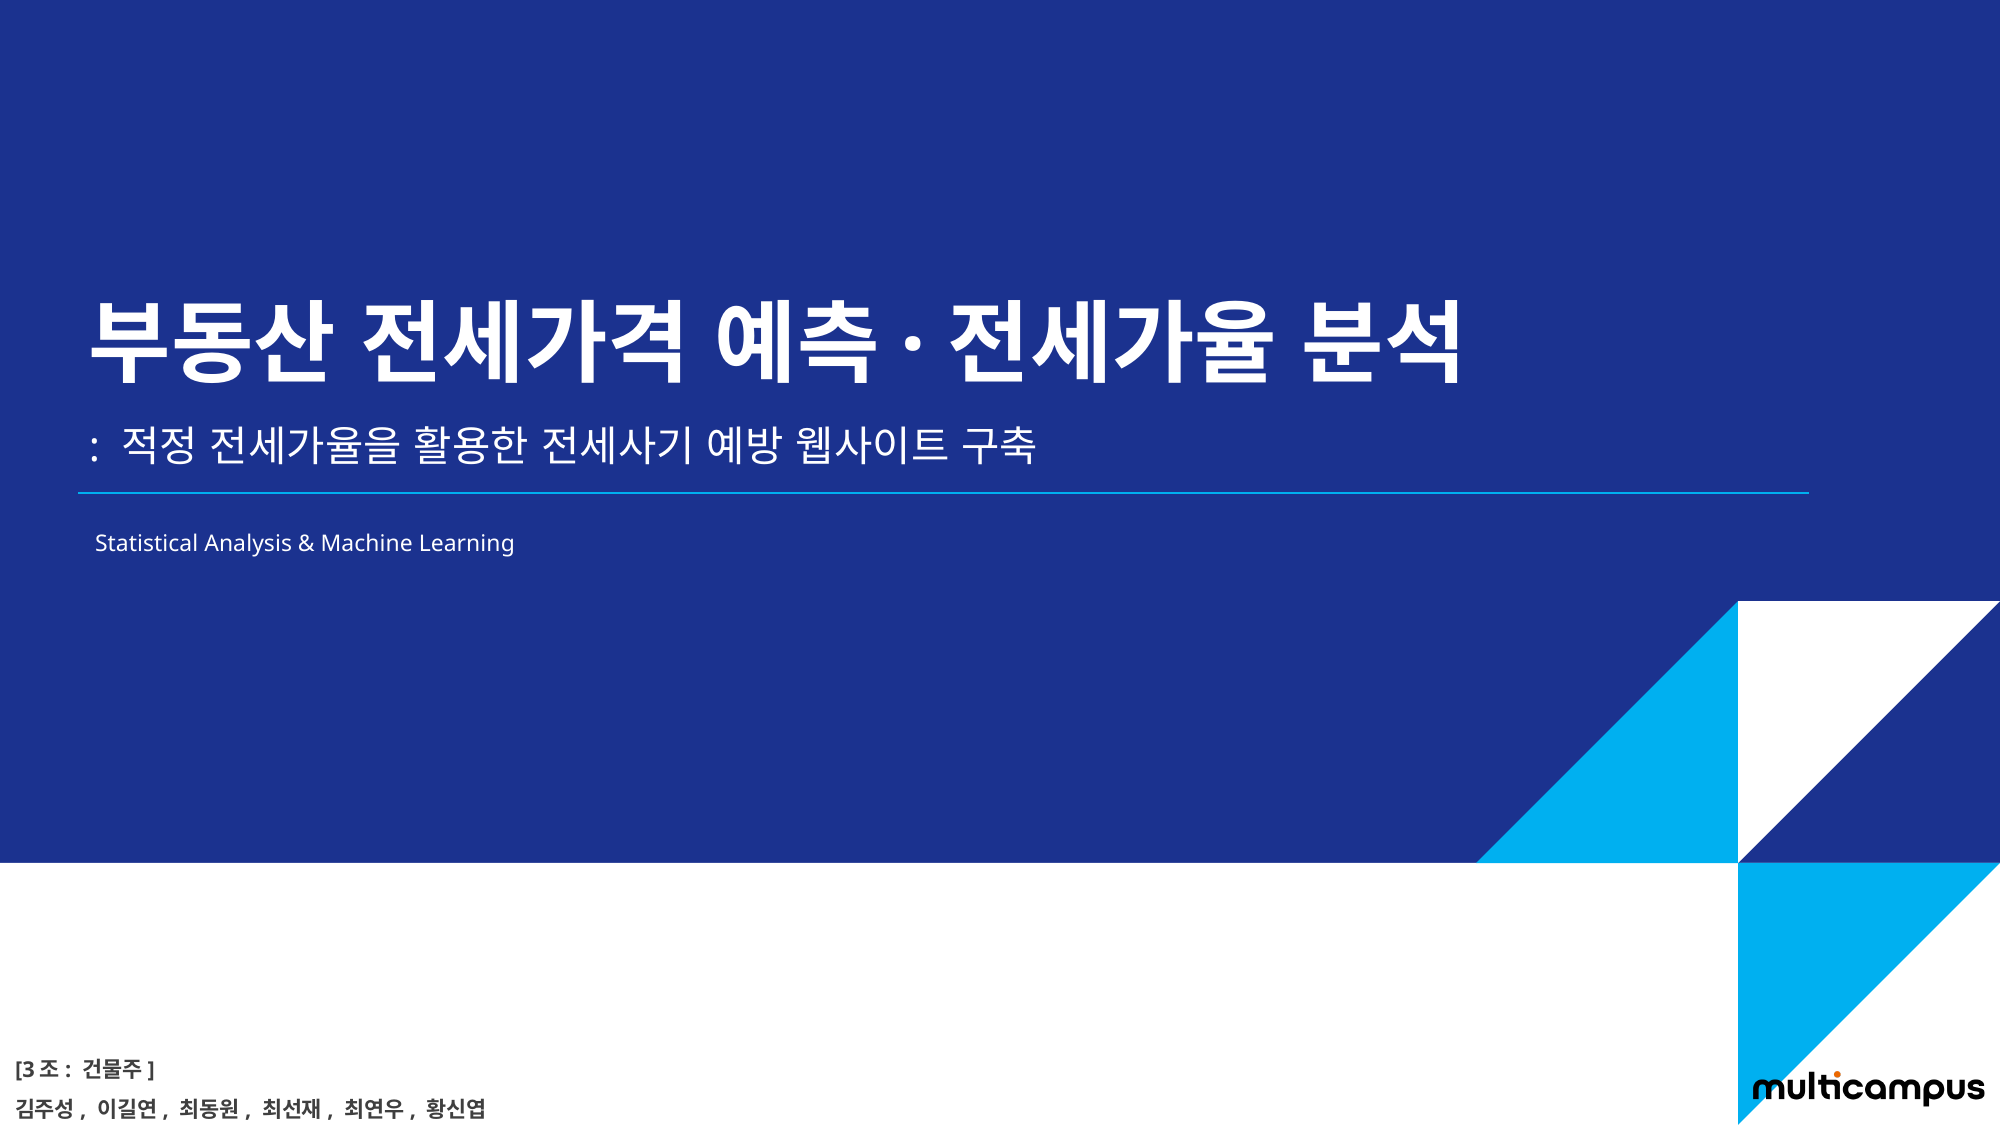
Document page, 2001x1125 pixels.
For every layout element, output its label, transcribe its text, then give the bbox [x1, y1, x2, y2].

text_box [3조: 건물주] 김주성, 이길연, 최동원, 최선재, 최연우, 황신엽 [0, 1035, 505, 1125]
text_box [0, 862, 1470, 1125]
text_box 딥 러닝 [82, 496, 1807, 500]
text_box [1475, 600, 2000, 1125]
picture [1754, 1070, 1985, 1108]
text_box 부동산 전세가격 예측·전세가율 분석 인 : 적정 전세가율을 활용한 전세사기 예방 웹사이트 구축 Statistical Analysis & Machine Learning [73, 278, 1813, 564]
